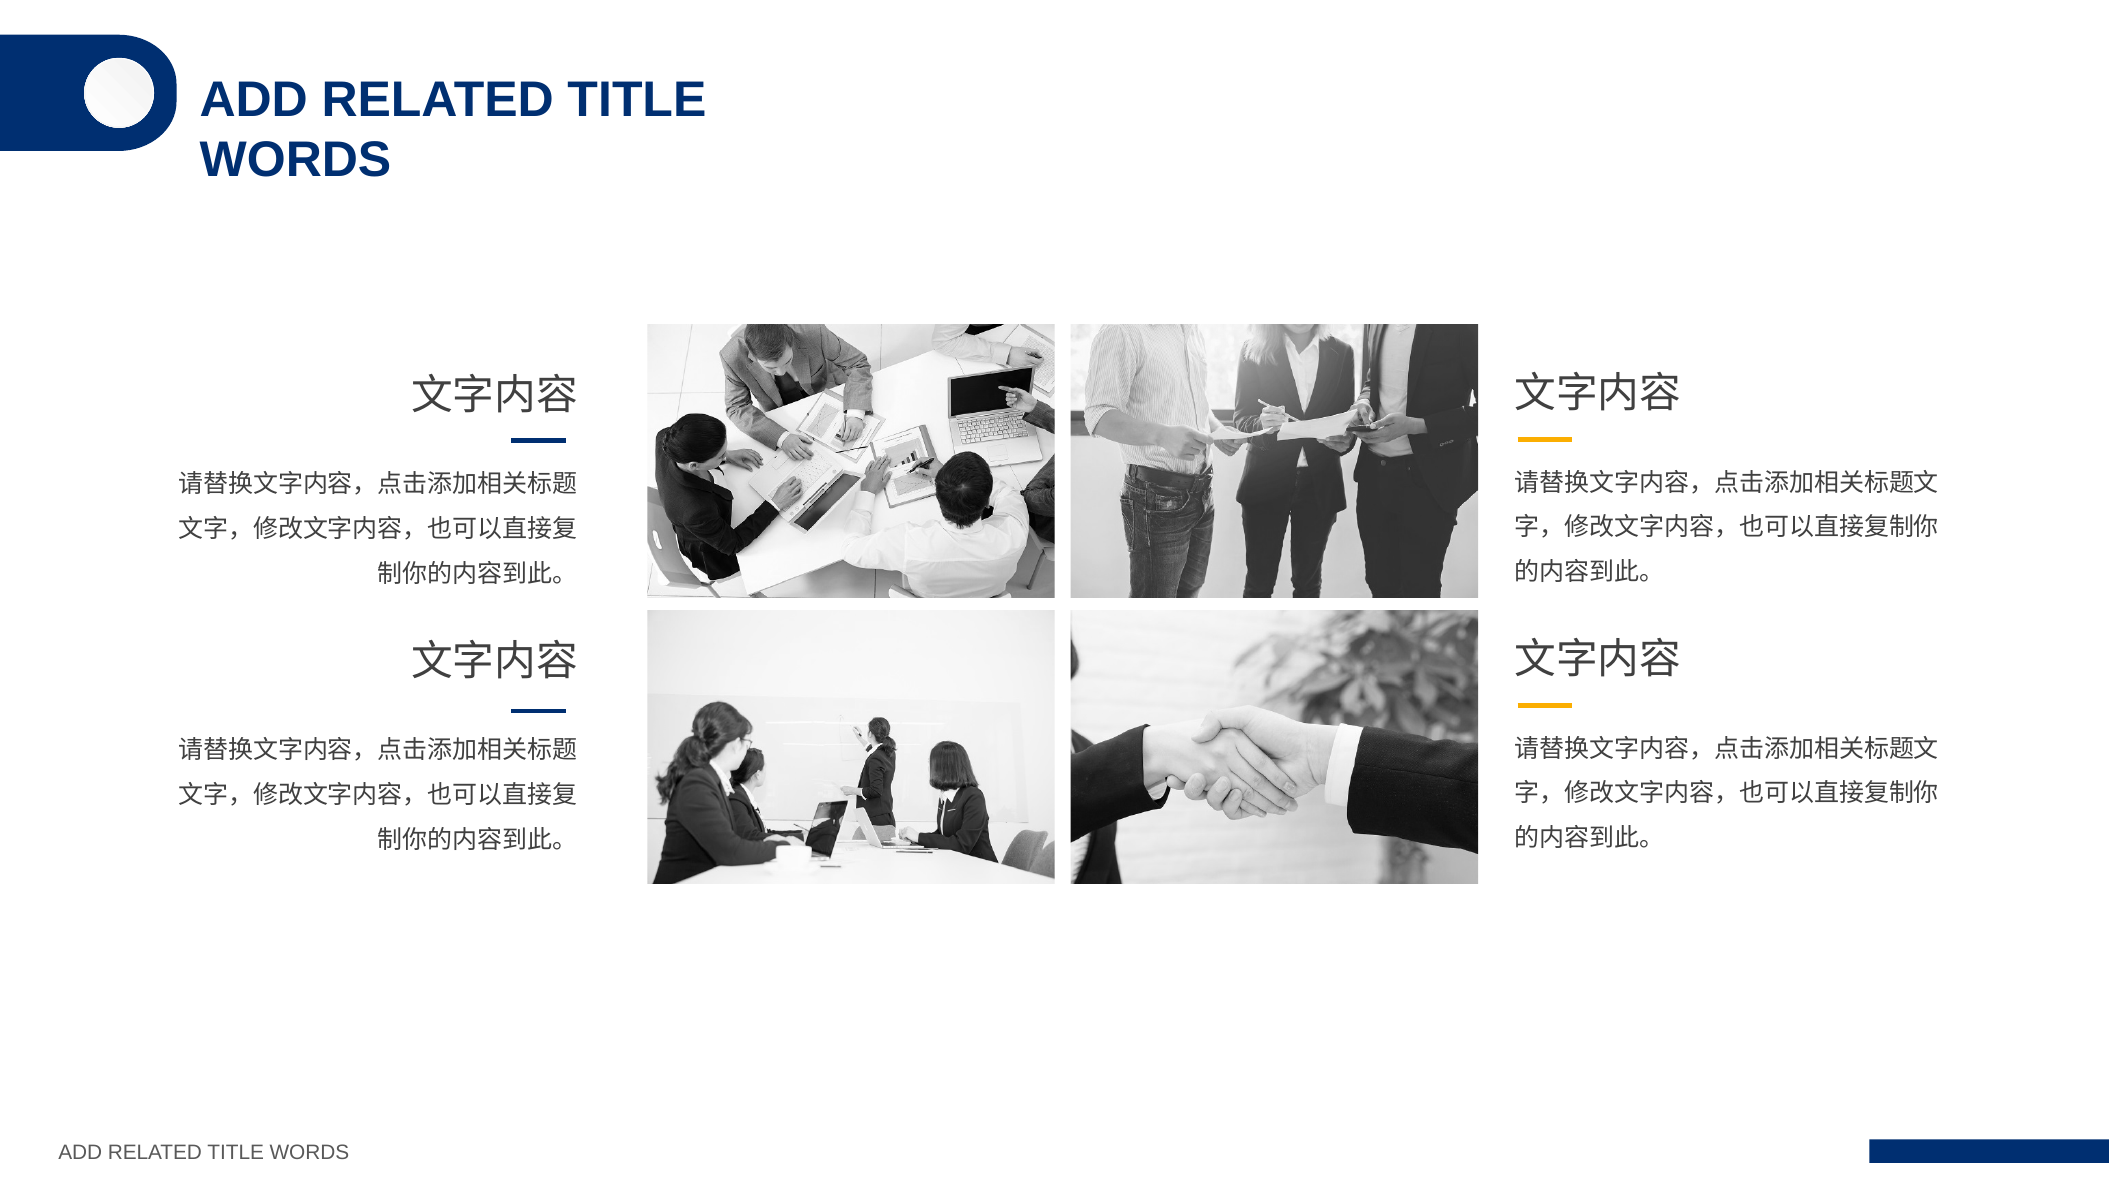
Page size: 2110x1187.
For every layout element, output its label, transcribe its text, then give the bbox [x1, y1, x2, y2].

text_box 请替换文字内容，点击添加相关标题文字，修改文字内容，也可以直接复制你的内容到此。 [1499, 443, 1967, 594]
text_box ADD RELATED TITLE WORDS [42, 1130, 366, 1172]
text_box [646, 609, 1056, 885]
text_box [1070, 609, 1479, 885]
text_box [646, 323, 1056, 599]
text_box 文字内容 [1499, 358, 1800, 424]
text_box 请替换文字内容，点击添加相关标题文字，修改文字内容，也可以直接复制你的内容到此。 [144, 444, 593, 595]
text_box 文字内容 [293, 360, 593, 425]
text_box 请替换文字内容，点击添加相关标题文字，修改文字内容，也可以直接复制你的内容到此。 [1499, 709, 1967, 860]
text_box [0, 33, 178, 152]
text_box 文字内容 [1499, 624, 1800, 690]
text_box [84, 57, 155, 128]
text_box [1868, 1138, 2110, 1164]
text_box 文字内容 [293, 626, 593, 691]
text_box [1070, 323, 1479, 599]
text_box ADD RELATED TITLE WORDS [184, 59, 835, 195]
text_box 请替换文字内容，点击添加相关标题文字，修改文字内容，也可以直接复制你的内容到此。 [144, 711, 593, 861]
